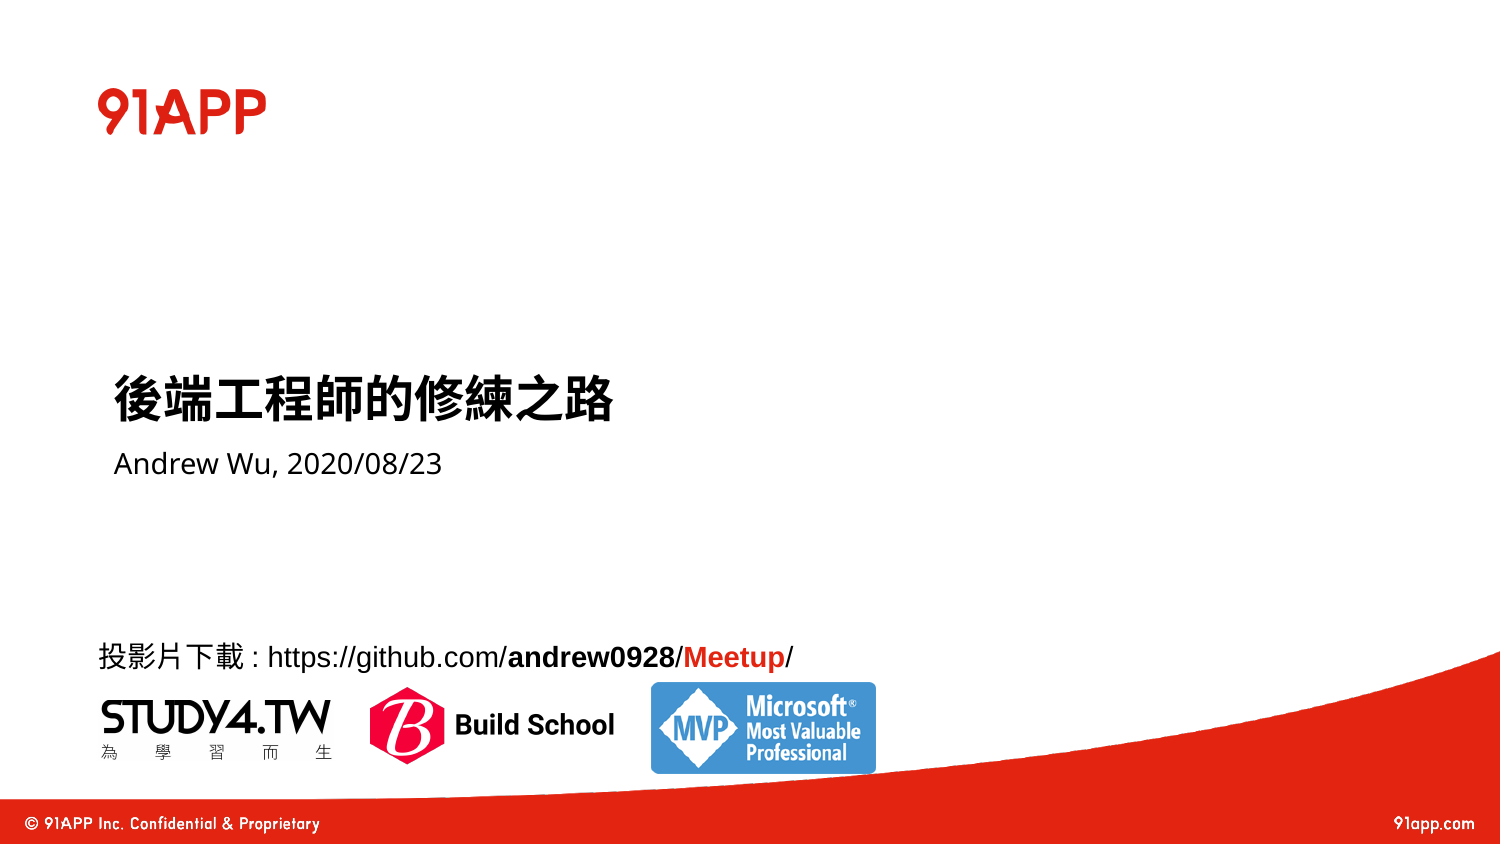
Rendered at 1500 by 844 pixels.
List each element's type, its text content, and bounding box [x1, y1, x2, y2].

picture [98, 88, 266, 135]
title 後端工程師的修練之路 [98, 352, 1123, 438]
subtitle Andrew Wu, 2020/08/23 [98, 430, 899, 495]
picture [0, 651, 1500, 844]
text_box 投影片下載: https://github.com/andrew0928/Meetup/ [83, 631, 809, 682]
